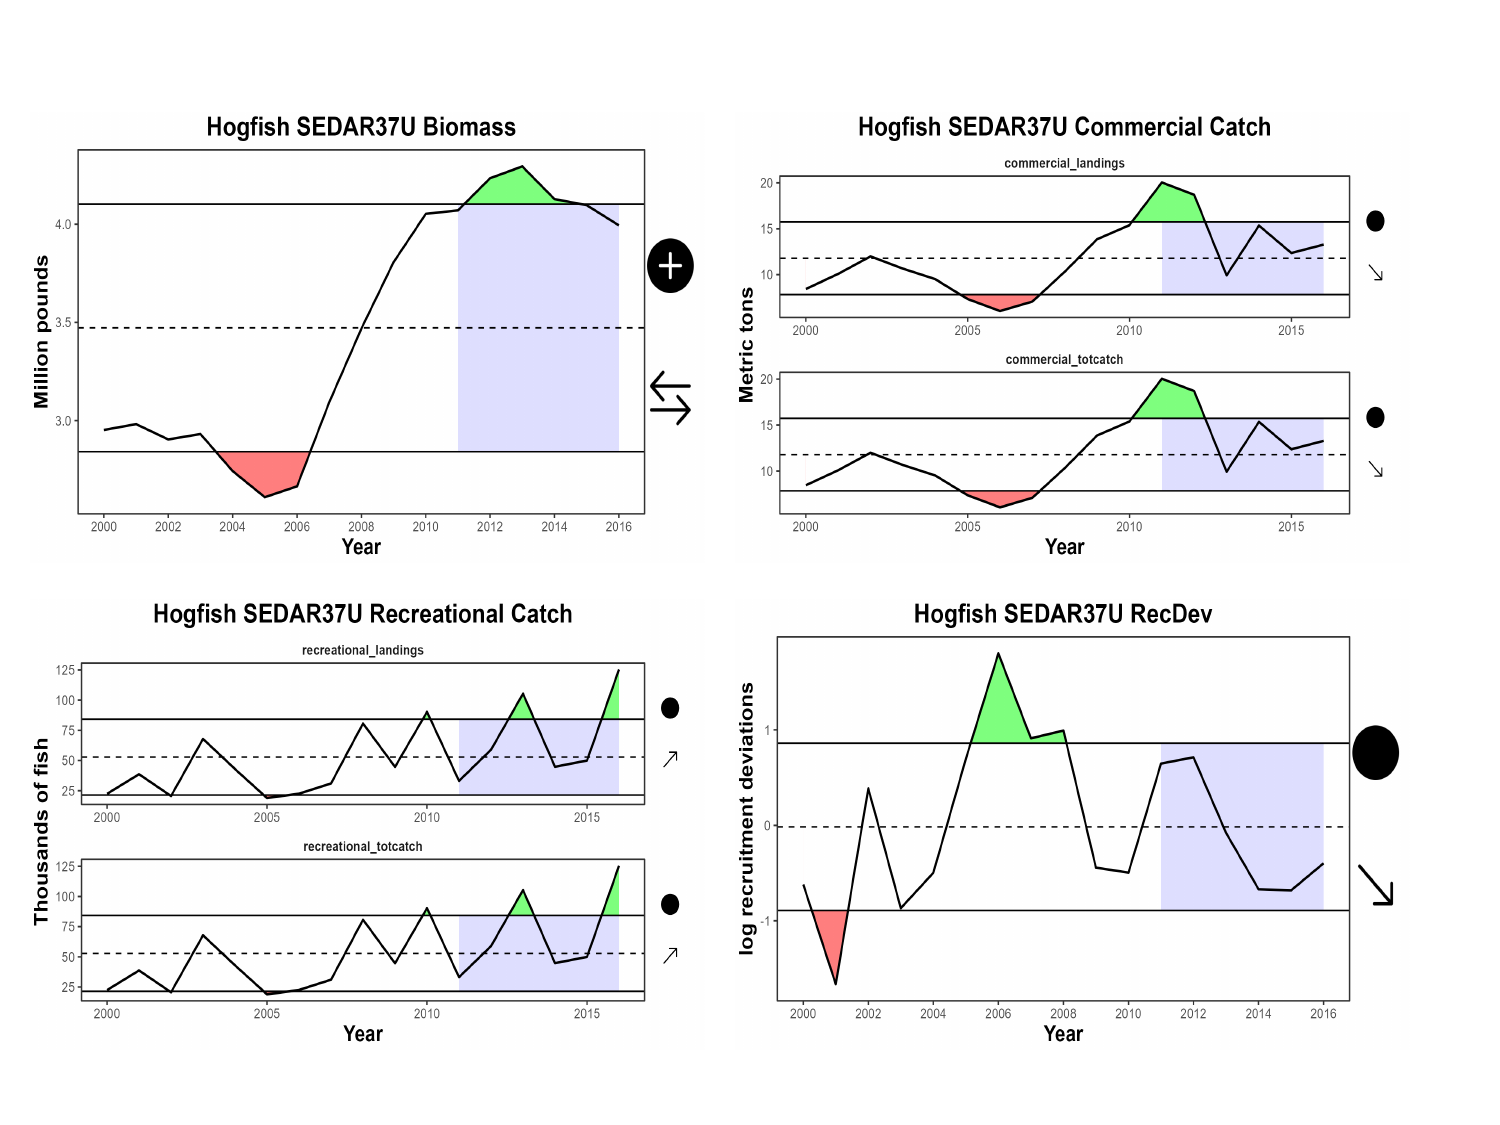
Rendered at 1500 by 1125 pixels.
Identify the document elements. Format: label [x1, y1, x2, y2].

list [734, 112, 1411, 563]
list [29, 112, 706, 563]
list [734, 599, 1411, 1051]
list [29, 599, 706, 1051]
